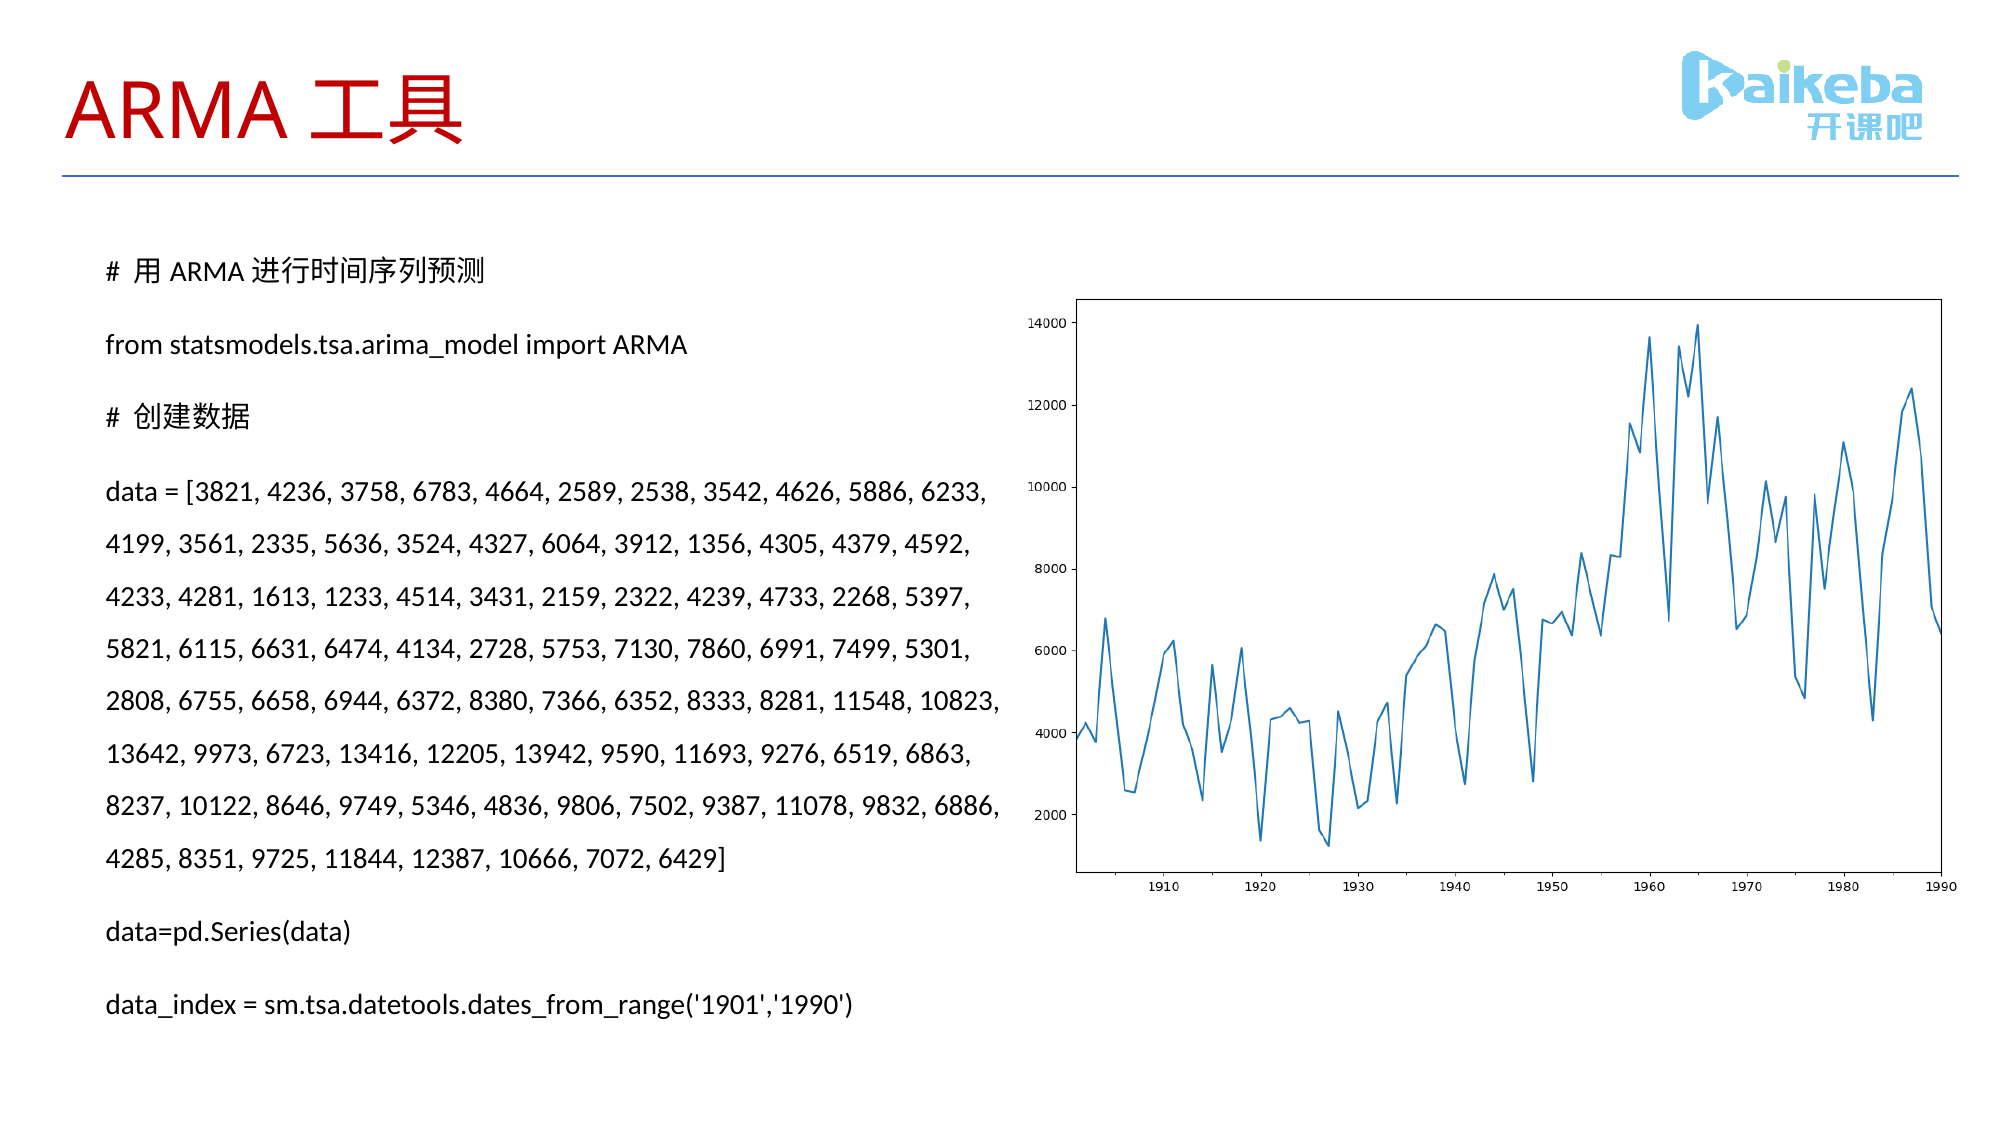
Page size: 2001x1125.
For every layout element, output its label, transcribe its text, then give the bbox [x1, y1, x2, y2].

picture [1018, 291, 1960, 902]
table_cell 配件 [1653, 21, 1950, 167]
title ARMA工具 [57, 59, 1728, 167]
text_box # 用ARMA进行时间序列预测 from statsmodels.tsa.arima_model import ARMA # 创建数据 data = [3821, 4236, 3758, 6783, 4664, 2589, 2538, 3542, 4626, 5886, 6233, 4199, 3561, 2335, 5636, 3524, 4327, 6064, 3912, 1356, 4305, 4379, 4592, 4233, 4281, 1613, 1233, 4514, 3431, 2159, 2322, 4239, 4733, 2268, 5397, 5821, 6115, 6631, 6474, 4134, 2728, 5753, 7130, 7860, 6991, 7499, 5301, 2808, 6755, 6658, 6944, 6372, 8380, 7366, 6352, 8333, 8281, 11548, 10823, 13642, 9973, 6723, 13416, 12205, 13942, 9590, 11693, 9276, 6519, 6863, 8237, 10122, 8646, 9749, 5346, 4836, 9806, 7502, 9387, 11078, 9832, 6886, 4285, 8351, 9725, 11844, 12387, 10666, 7072, 6429] data=pd.Series(data) data_index = sm.tsa.datetools.dates_from_range('1901','1990') [98, 227, 1016, 918]
